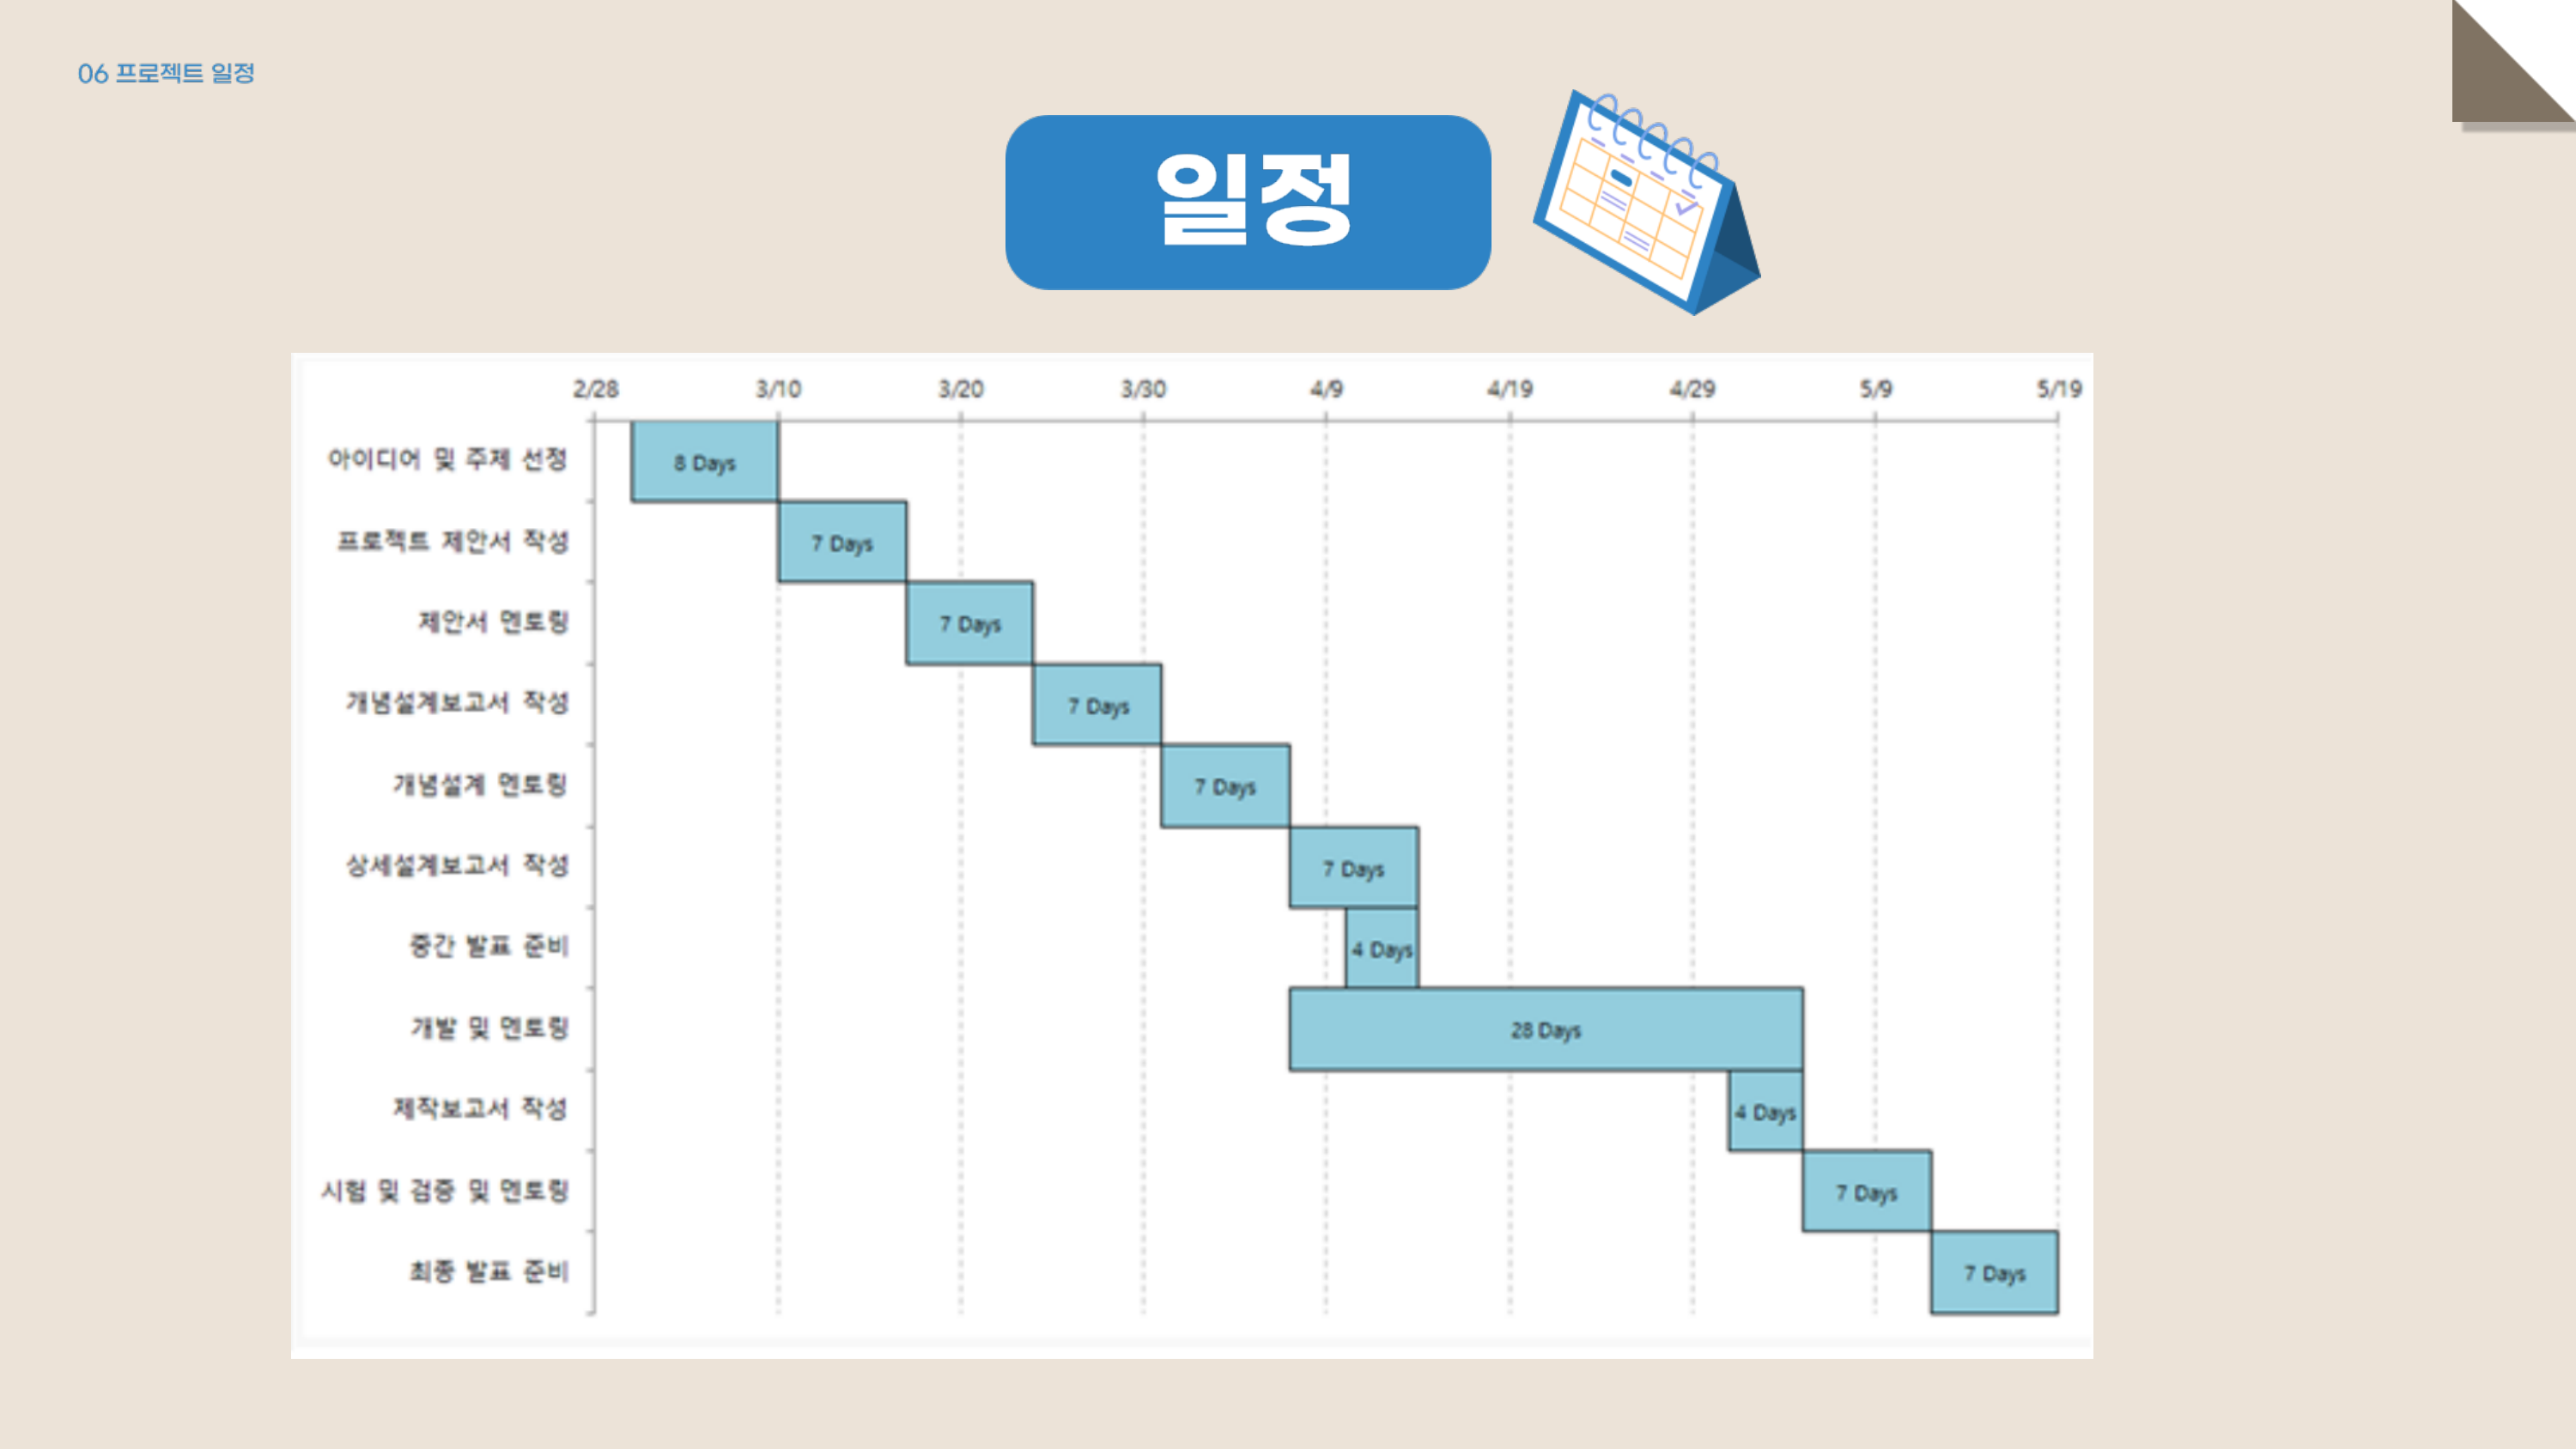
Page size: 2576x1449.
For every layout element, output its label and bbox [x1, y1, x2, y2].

text_box [1532, 89, 1761, 316]
picture [2401, 0, 2576, 194]
text_box [291, 352, 2094, 1359]
picture [74, 56, 264, 94]
text_box [1005, 115, 1492, 290]
text_box [2451, 0, 2576, 122]
picture [735, 118, 1400, 296]
